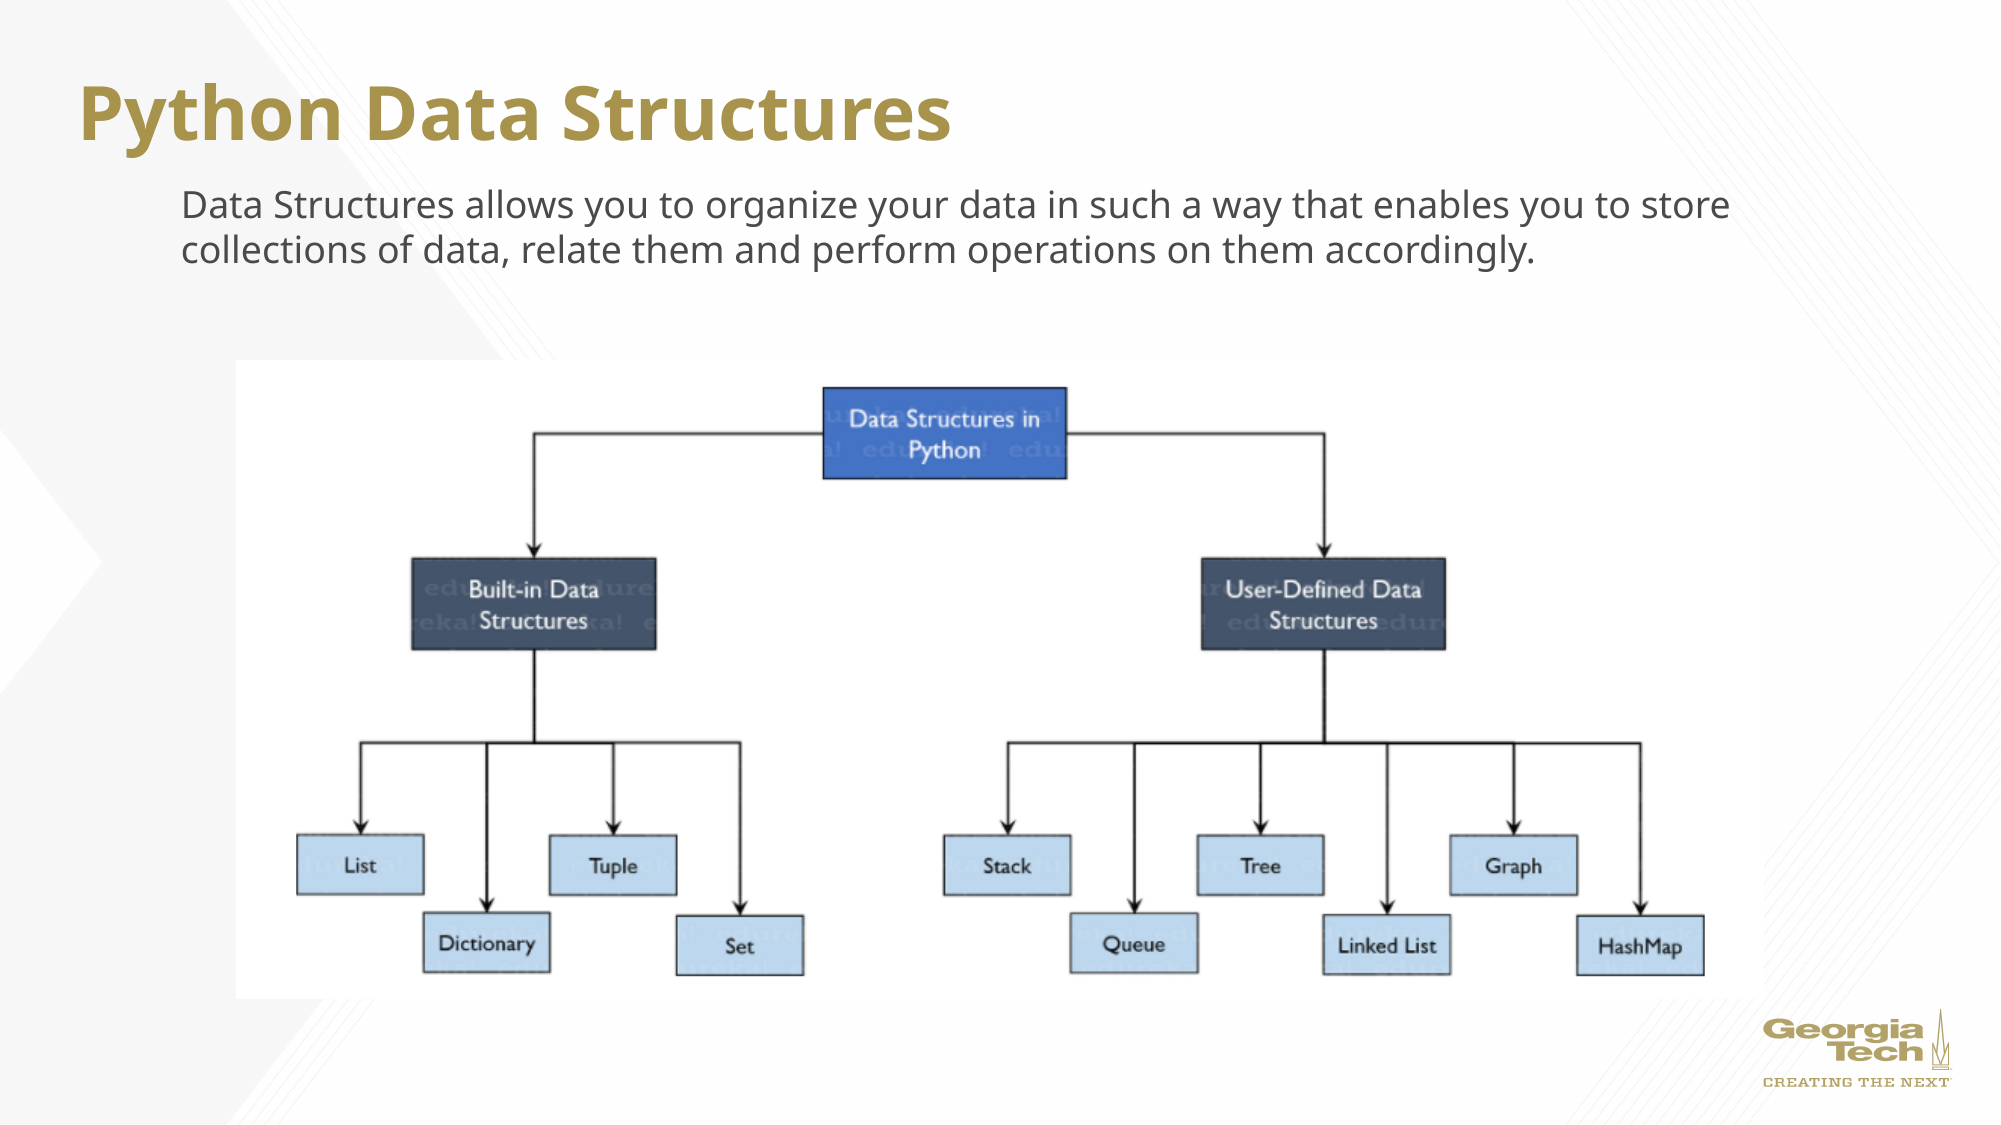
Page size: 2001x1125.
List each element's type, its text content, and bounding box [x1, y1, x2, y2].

title Python Data Structures [62, 32, 1938, 200]
text_box Data Structures allows you to organize your data in such a way that enables you to store collections of data, relate them and perform operations on them accordingly. [166, 173, 1893, 279]
picture [0, 0, 2001, 1125]
